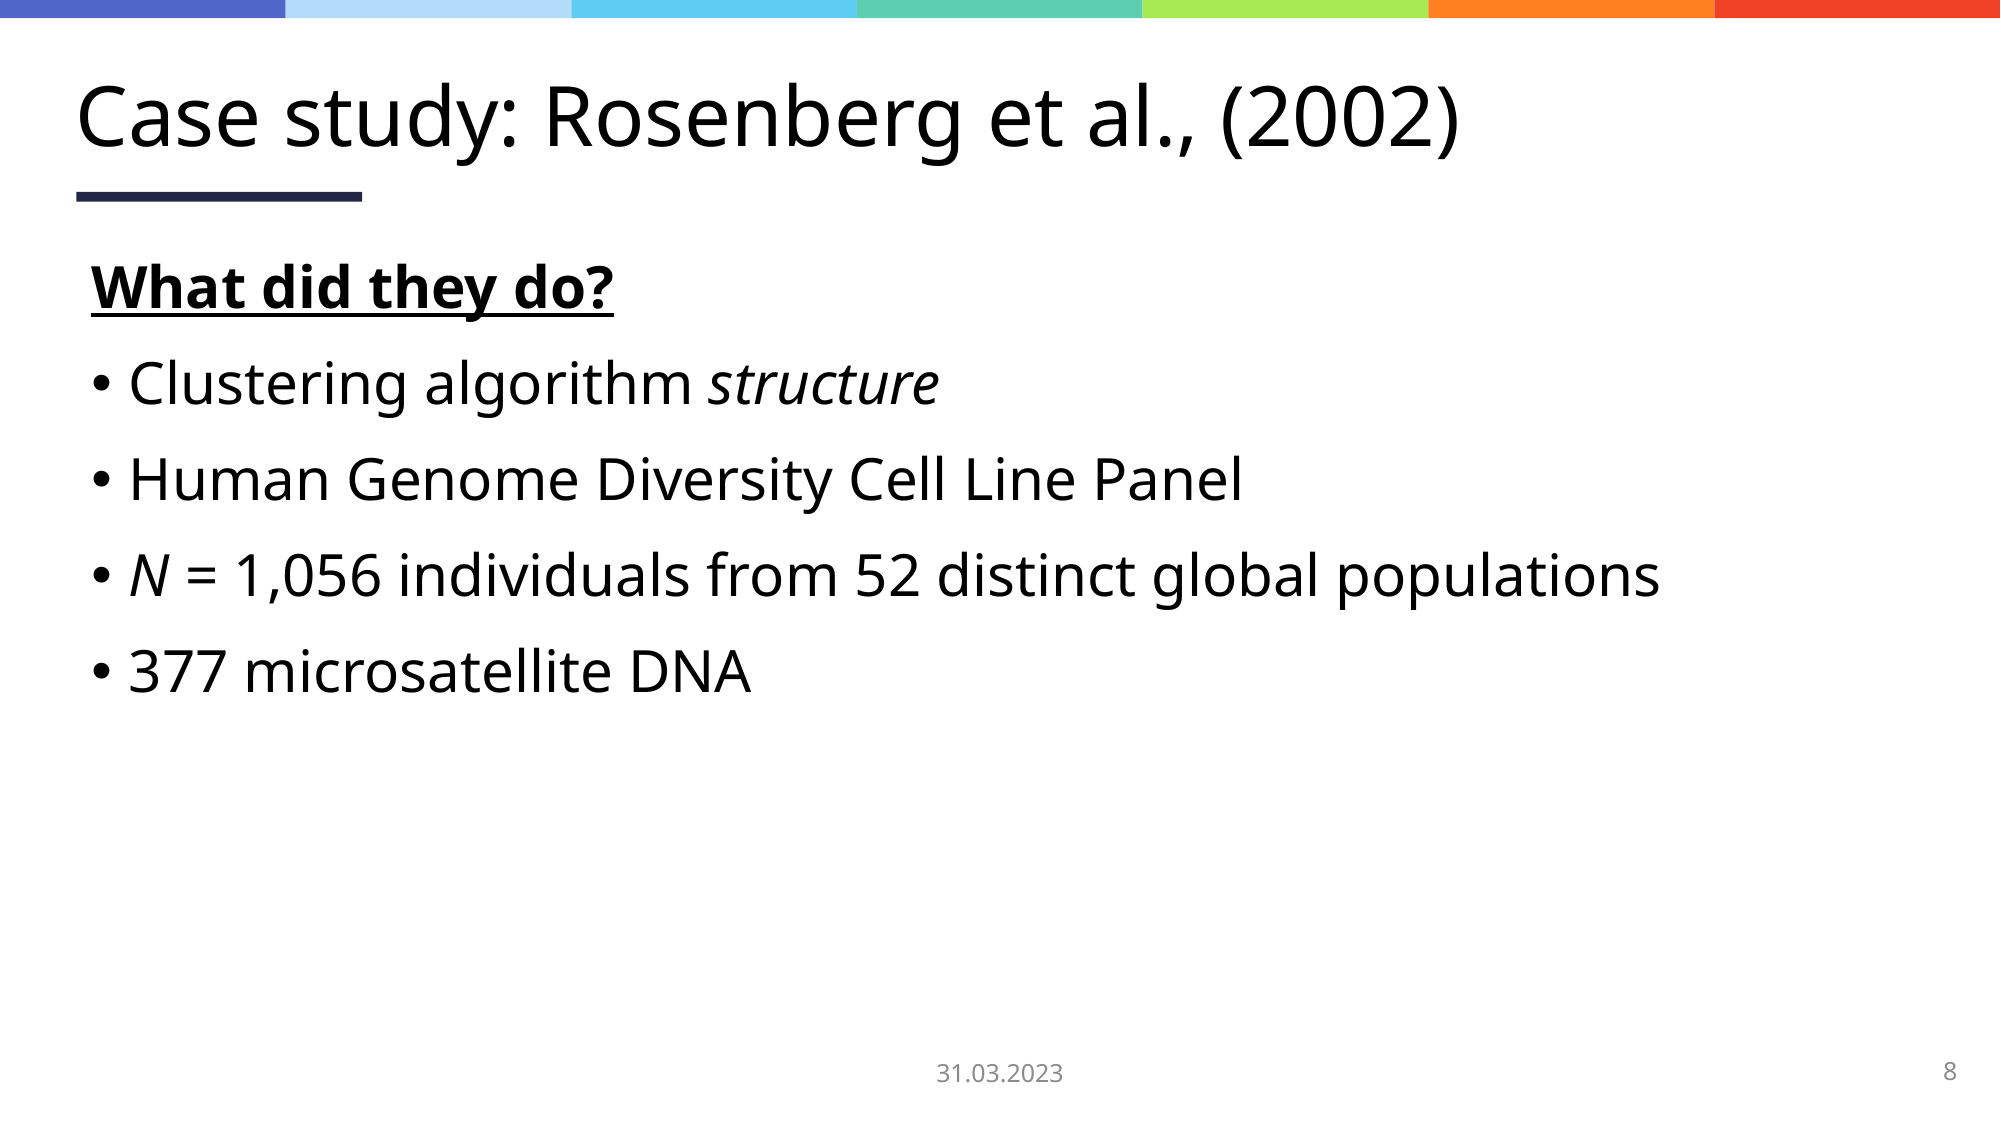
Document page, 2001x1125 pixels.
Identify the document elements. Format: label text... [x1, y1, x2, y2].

title Case study: Rosenberg et al., (2002) [60, 62, 1938, 178]
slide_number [774, 1042, 1225, 1103]
slide_number 8 [1904, 1042, 1973, 1103]
list What did they do? Clustering algorithm structure Human Genome Diversity Cell Line Panel N = 1,056 individuals from 52 distinct global populations 377 microsatellite DNA [76, 250, 1938, 1014]
